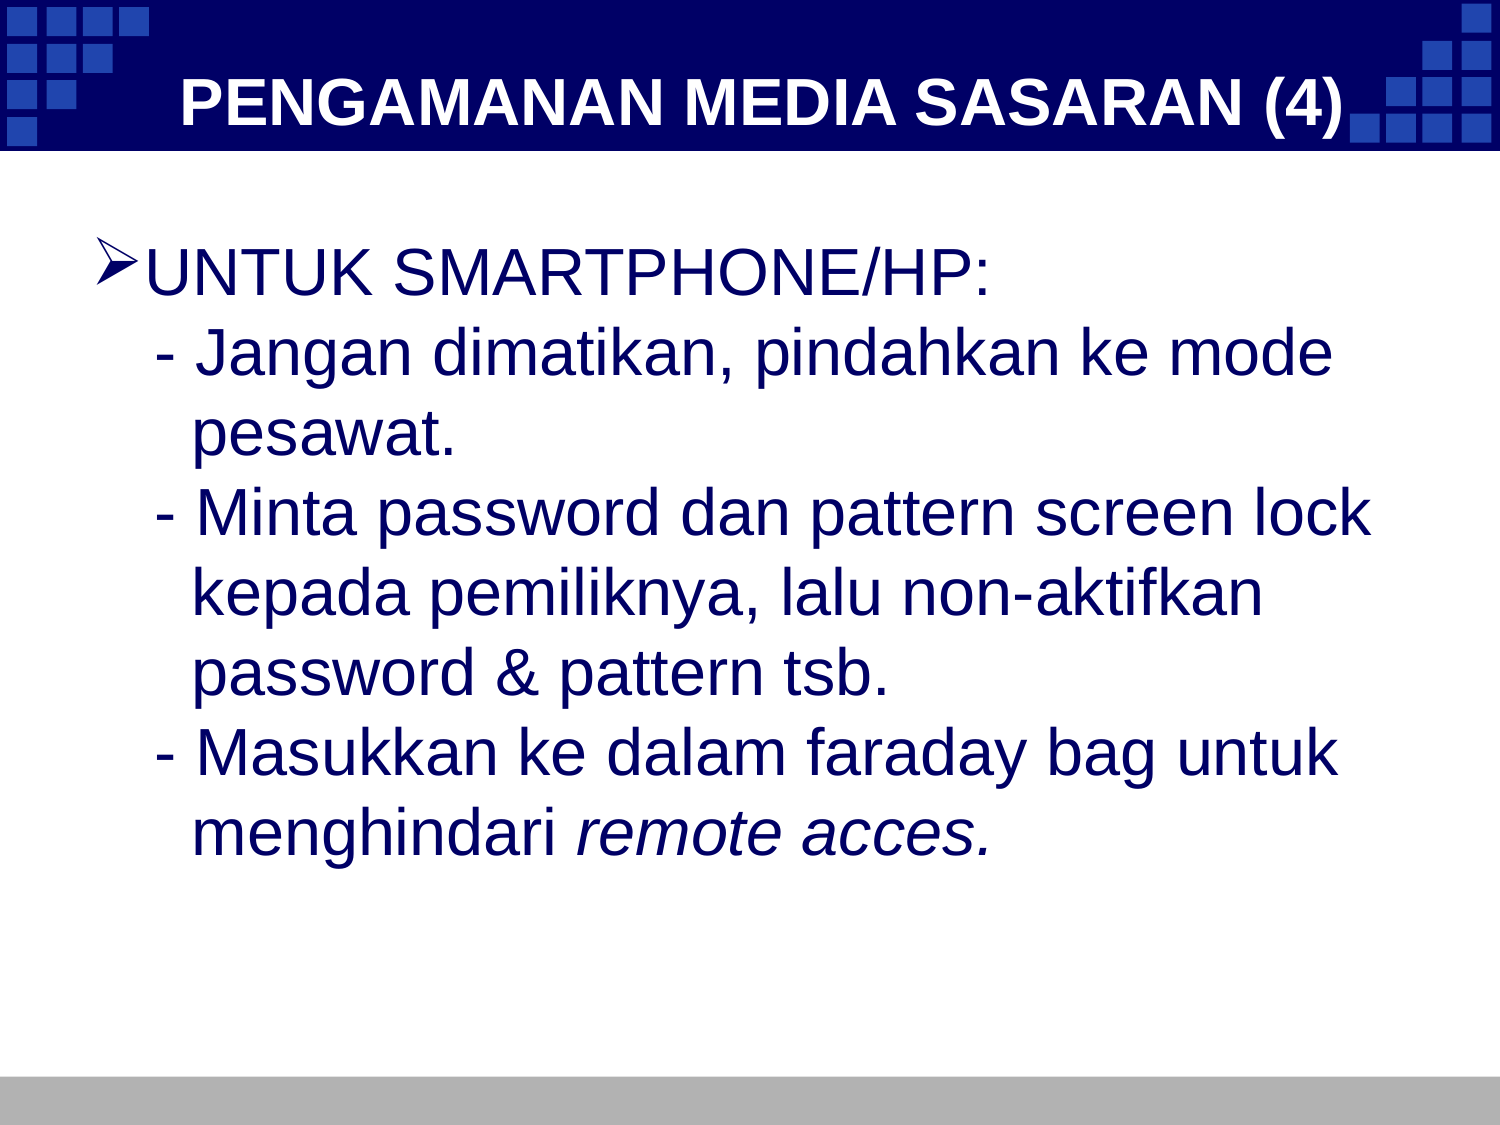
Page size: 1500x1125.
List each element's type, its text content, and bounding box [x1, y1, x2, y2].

title PENGAMANAN MEDIA SASARAN (4) [137, 52, 1388, 145]
text_box UNTUK SMARTPHONE/HP: - Jangan dimatikan, pindahkan ke mode pesawat. - Minta password dan pattern screen lock kepada pemiliknya, lalu non-aktifkan password & pattern tsb. - Masukkan ke dalam faraday bag untuk menghindari remote acces. [76, 221, 1447, 957]
